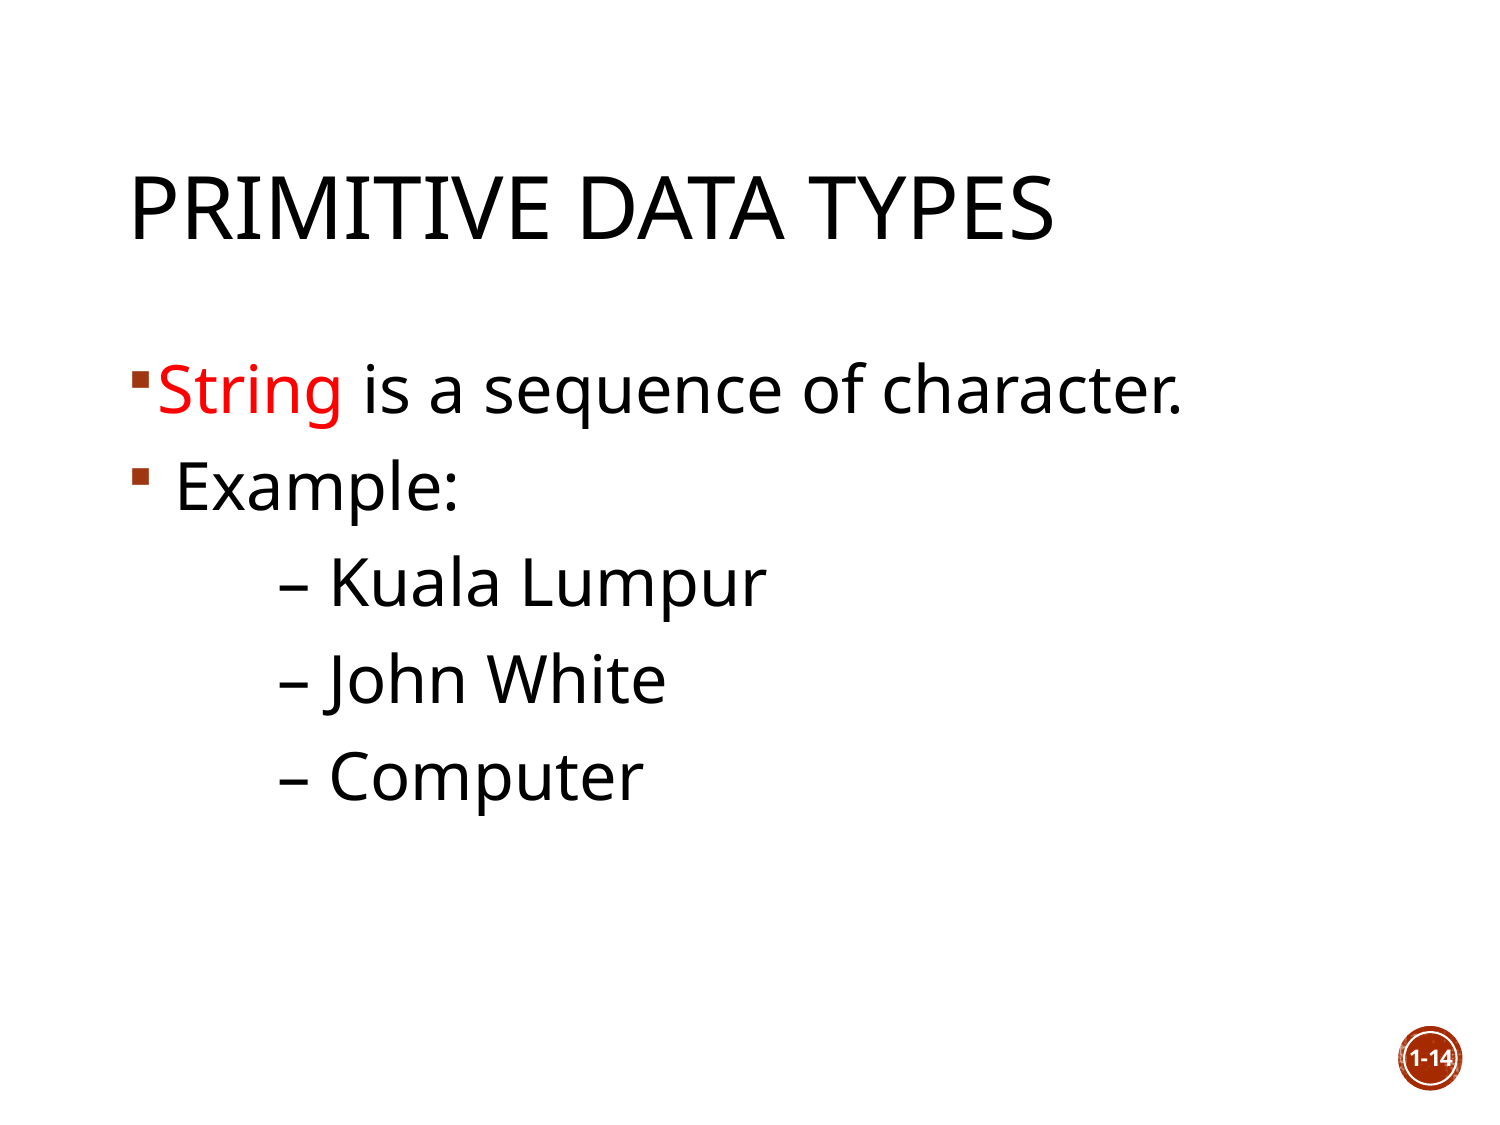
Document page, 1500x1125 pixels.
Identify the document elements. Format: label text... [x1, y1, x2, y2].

slide_number 1-14 [1391, 1028, 1471, 1089]
title Primitive Data Types [112, 79, 1388, 344]
list String is a sequence of character. Example: – Kuala Lumpur – John White – Computer [112, 348, 1388, 1013]
